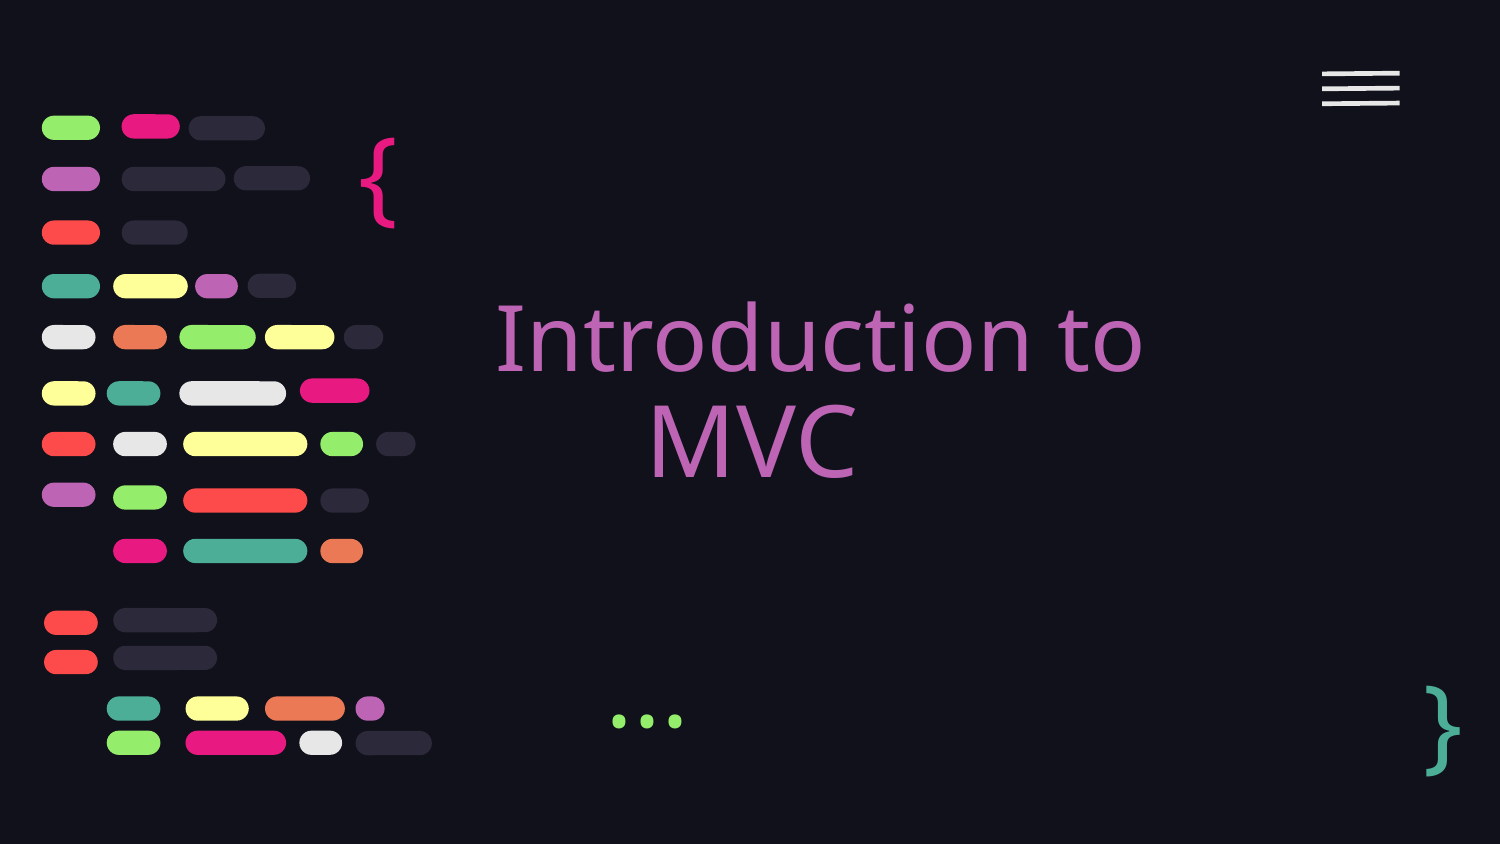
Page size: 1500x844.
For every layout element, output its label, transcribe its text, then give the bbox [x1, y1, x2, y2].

text_box { [343, 93, 460, 237]
text_box ... [467, 673, 705, 764]
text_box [1321, 72, 1400, 104]
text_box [41, 113, 433, 756]
text_box } [1408, 656, 1494, 781]
title Introduction to MVC [480, 180, 1491, 515]
